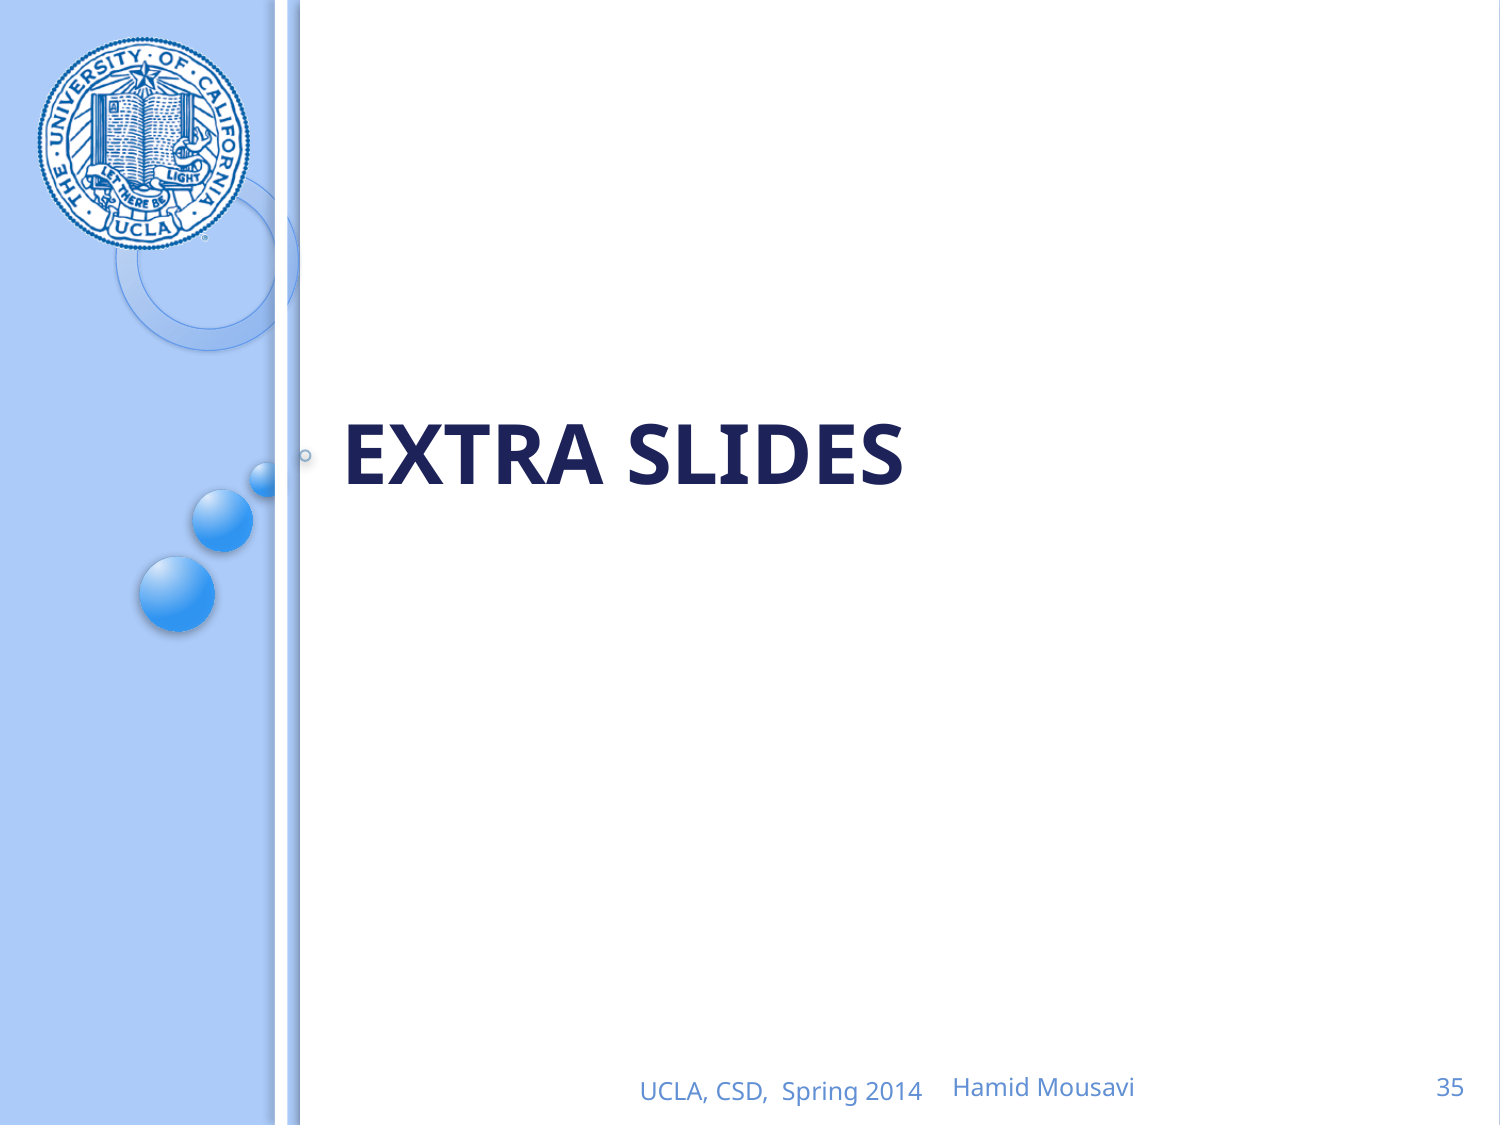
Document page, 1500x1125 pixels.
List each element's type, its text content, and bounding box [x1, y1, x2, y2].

slide_number 35 [1413, 1034, 1488, 1113]
picture [37, 37, 250, 250]
title Extra Slides [327, 399, 1450, 775]
slide_number UCLA, CSD, Spring 2014 [587, 1034, 938, 1113]
footer Hamid Mousavi [938, 1034, 1413, 1113]
